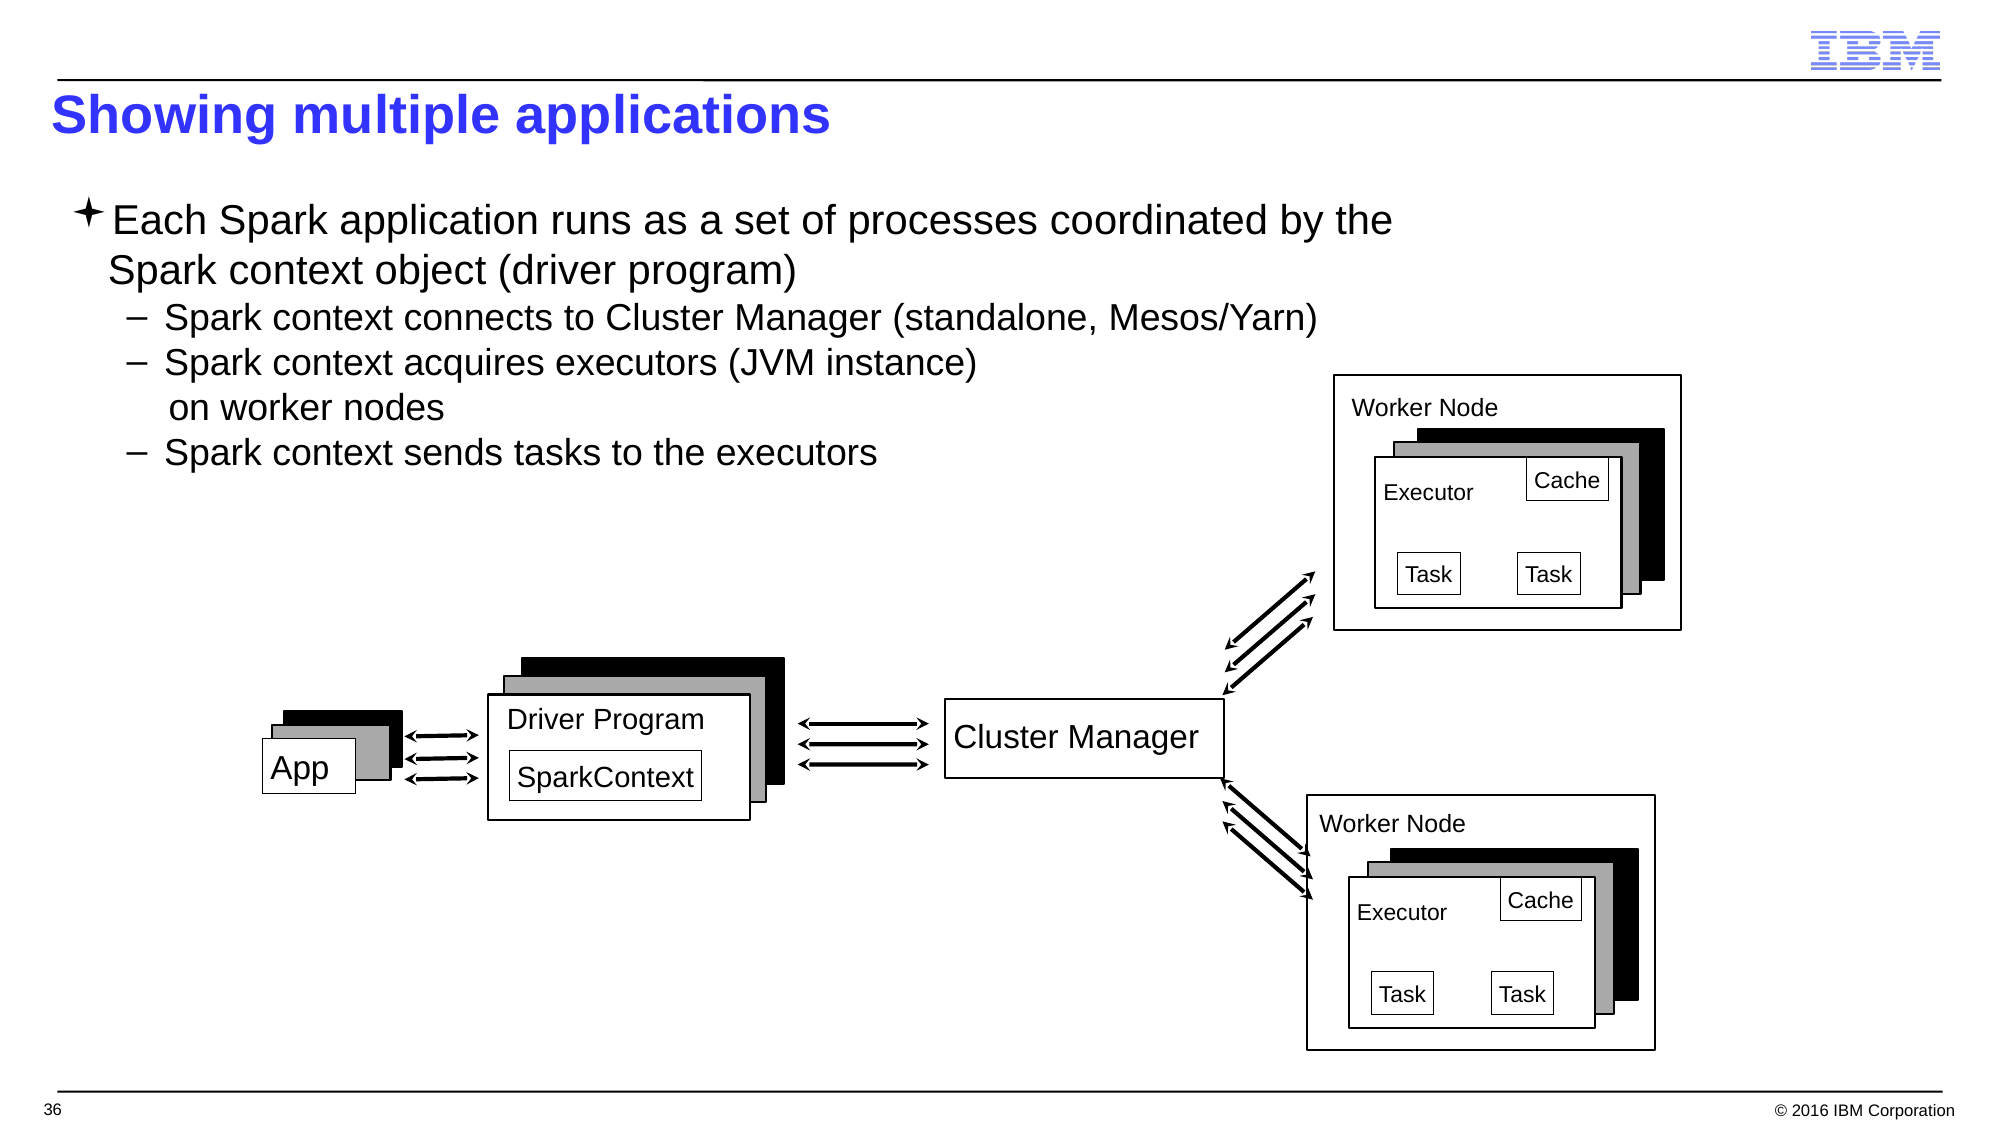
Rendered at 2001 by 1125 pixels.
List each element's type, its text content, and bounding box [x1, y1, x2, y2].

text_box [1222, 682, 1236, 696]
text_box [466, 772, 479, 785]
text_box [1508, 374, 1681, 631]
text_box [488, 694, 750, 821]
text_box [944, 698, 1224, 778]
text_box [797, 758, 811, 771]
text_box [916, 758, 929, 771]
text_box Task [1371, 971, 1434, 1015]
slide_number 36 [35, 1091, 73, 1125]
text_box [272, 725, 391, 781]
text_box [1297, 843, 1311, 857]
text_box Task [1517, 552, 1581, 595]
text_box [404, 772, 417, 786]
text_box SparkContext [509, 750, 702, 801]
text_box [1222, 821, 1236, 835]
text_box [1508, 456, 1622, 608]
text_box [1222, 801, 1236, 814]
text_box App [262, 738, 356, 794]
text_box Driver Program [499, 692, 713, 743]
text_box [504, 676, 766, 803]
picture [1811, 31, 1940, 70]
text_box [916, 738, 929, 751]
text_box [1299, 886, 1313, 900]
text_box [1224, 636, 1239, 650]
text_box Cluster Manager [945, 707, 1208, 763]
text_box Cache [1500, 877, 1582, 921]
text_box Cache [1526, 457, 1609, 501]
text_box [1224, 659, 1239, 673]
title Showing multiple applications [43, 71, 1499, 173]
text_box [522, 657, 785, 784]
list Each Spark application runs as a set of processes coordinated by the Spark context object (driver program) Spark context connects to Cluster Manager (standalone, Mesos/Yarn) Spark context acquires executors (JVM instance) on worker nodes Spark context sends tasks to the executors [62, 184, 1508, 632]
text_box [466, 729, 479, 742]
text_box [404, 729, 417, 743]
text_box [1307, 794, 1655, 1051]
text_box [1299, 866, 1313, 880]
text_box [404, 752, 417, 766]
text_box [1220, 778, 1234, 791]
text_box [466, 751, 479, 765]
text_box [283, 711, 402, 767]
text_box [797, 738, 811, 751]
text_box Executor [1349, 889, 1456, 933]
text_box [1348, 877, 1596, 1029]
text_box Task [1491, 971, 1554, 1015]
text_box [797, 717, 811, 730]
text_box Worker Node [1311, 800, 1475, 846]
text_box [916, 717, 929, 730]
